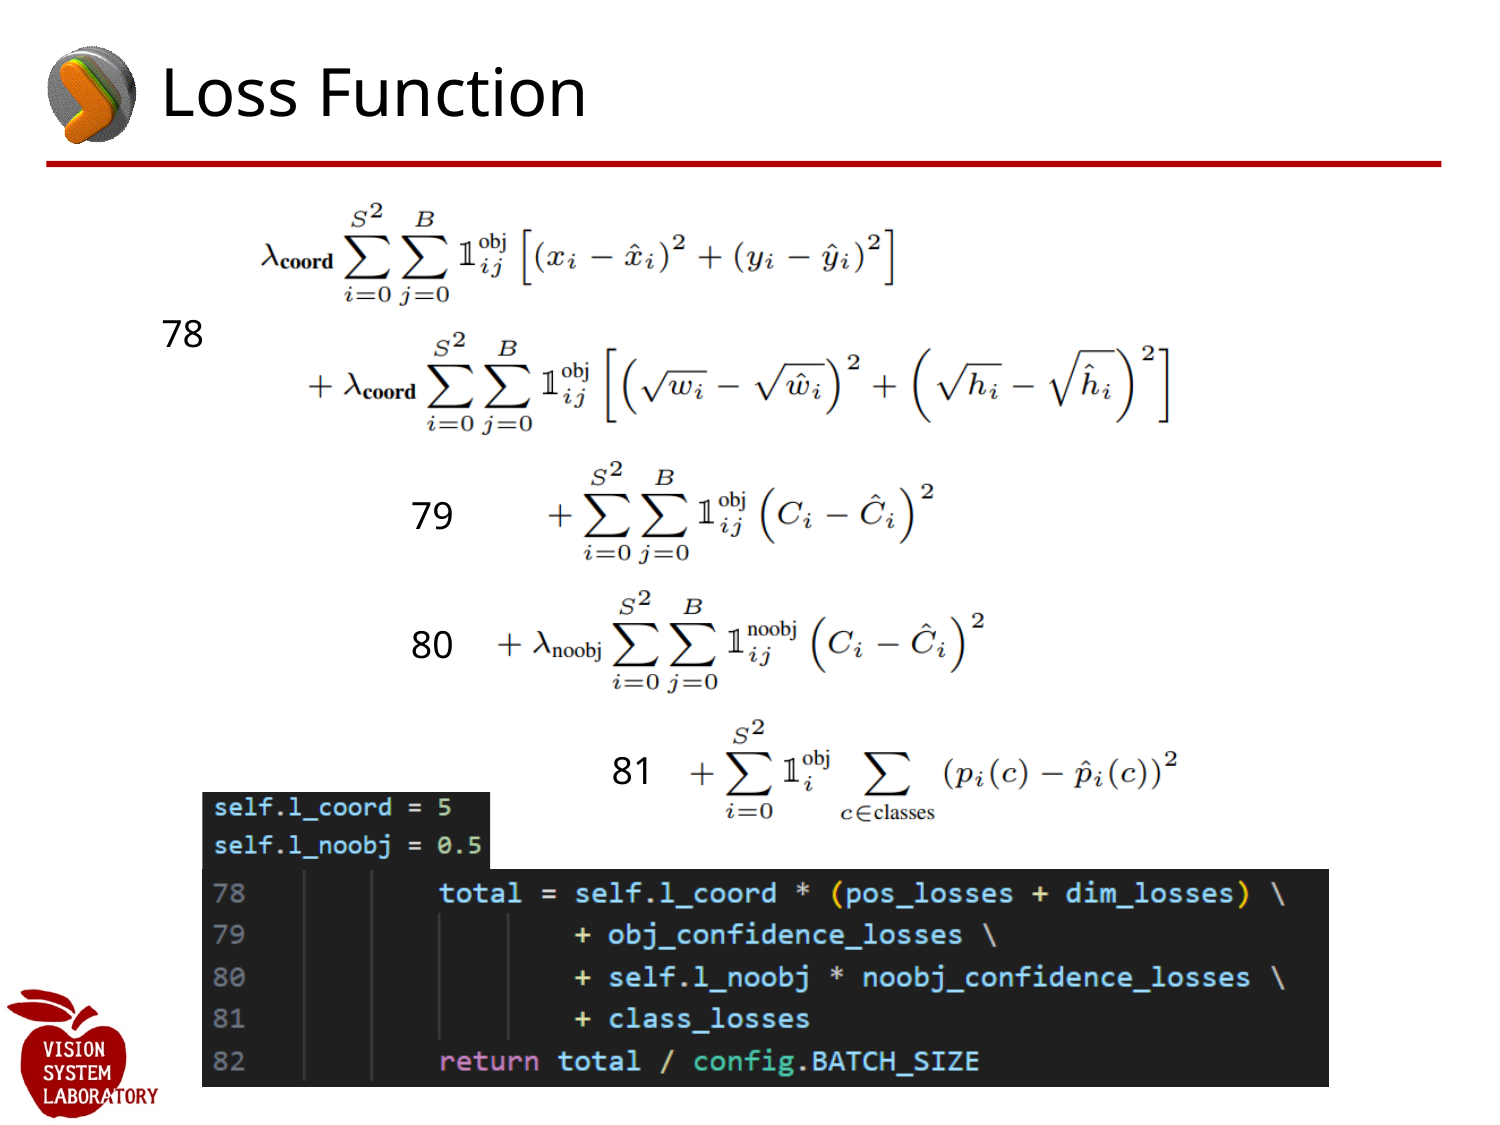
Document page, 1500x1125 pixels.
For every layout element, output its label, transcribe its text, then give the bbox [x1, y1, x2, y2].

picture [0, 10, 195, 188]
picture [201, 196, 1329, 1087]
picture [3, 980, 173, 1121]
title Loss Function [145, 42, 1424, 135]
text_box 78 [146, 302, 220, 363]
